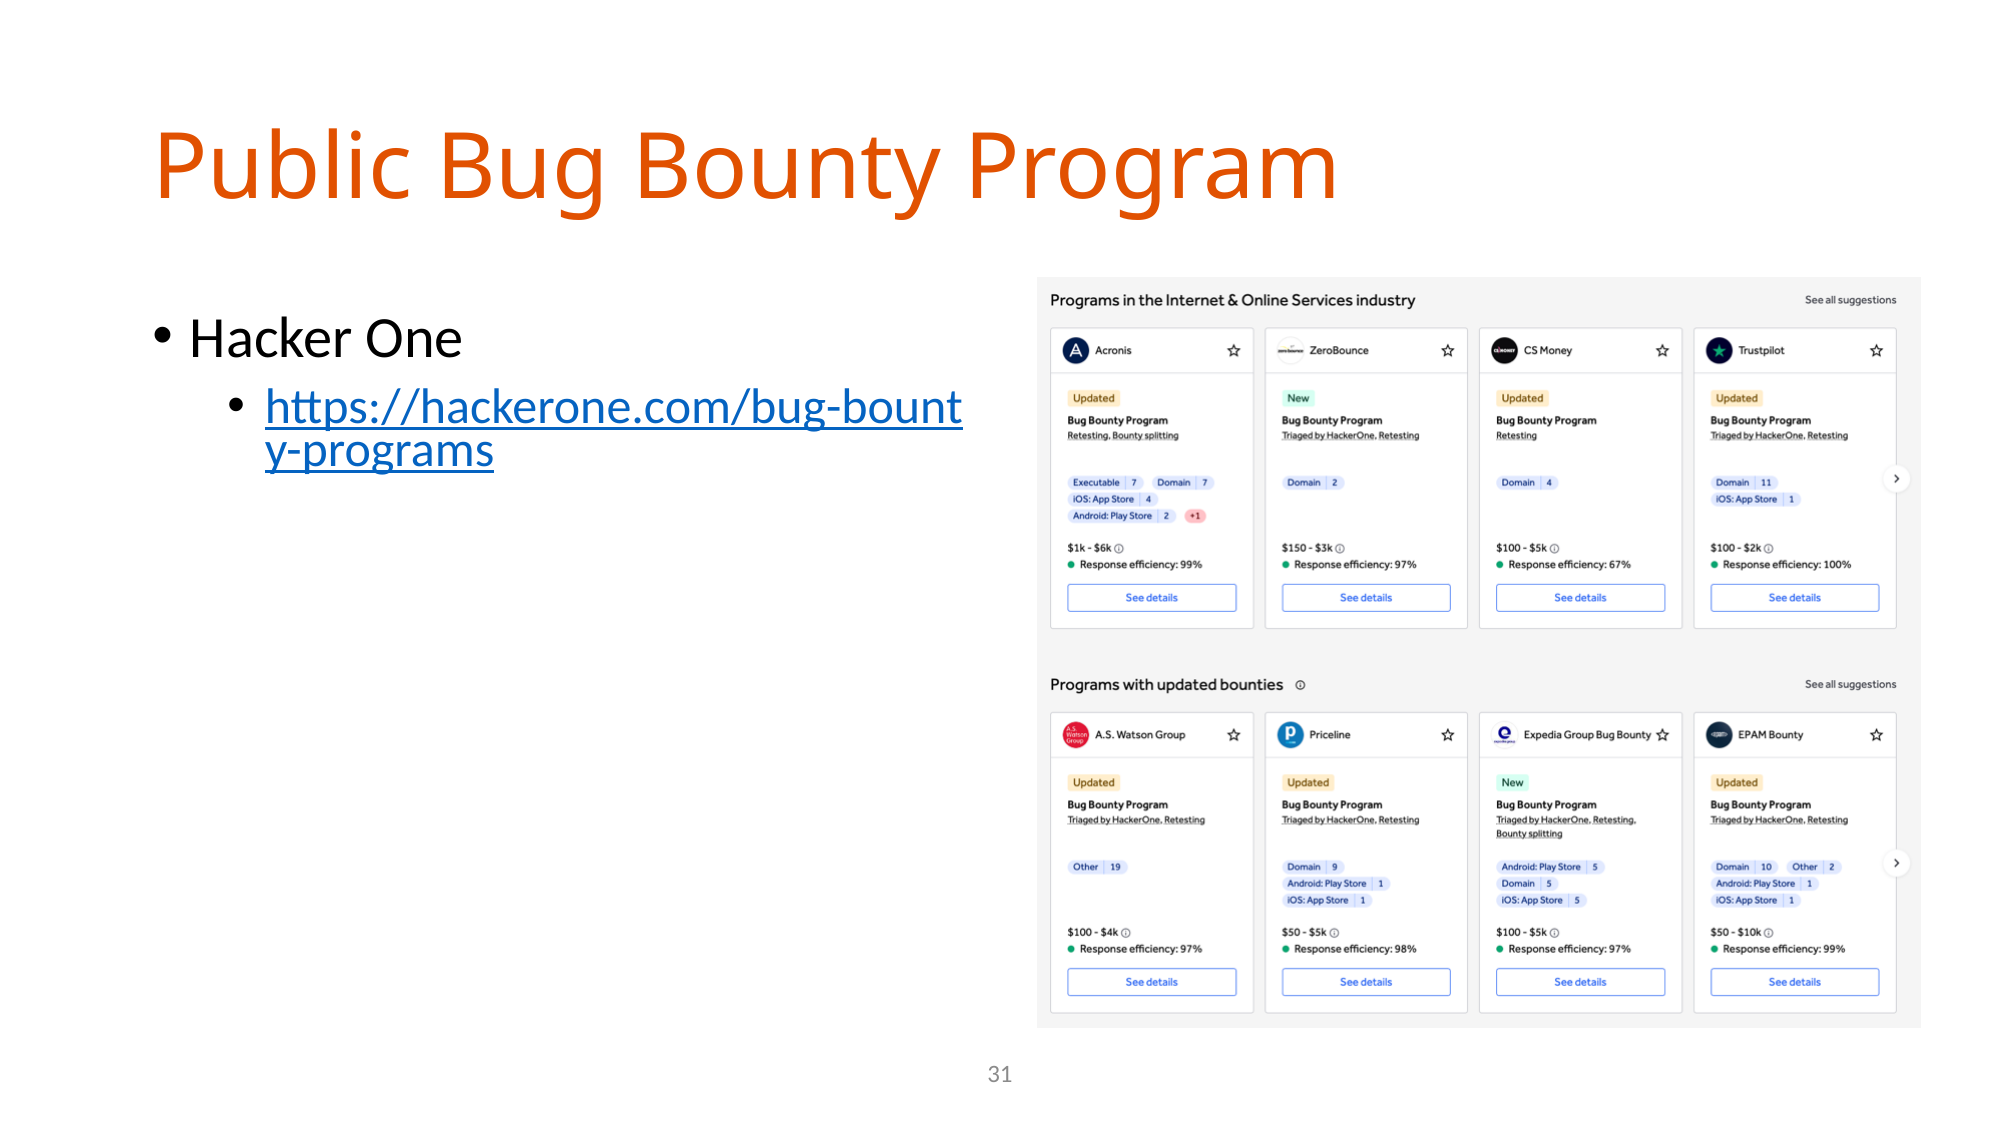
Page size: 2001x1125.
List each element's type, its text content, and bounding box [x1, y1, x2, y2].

picture [1037, 277, 1921, 1028]
title Public Bug Bounty Program [137, 59, 1863, 278]
list Hacker One https://hackerone.com/bug-bounty-programs [137, 299, 985, 1014]
slide_number 31 [774, 1042, 1225, 1103]
